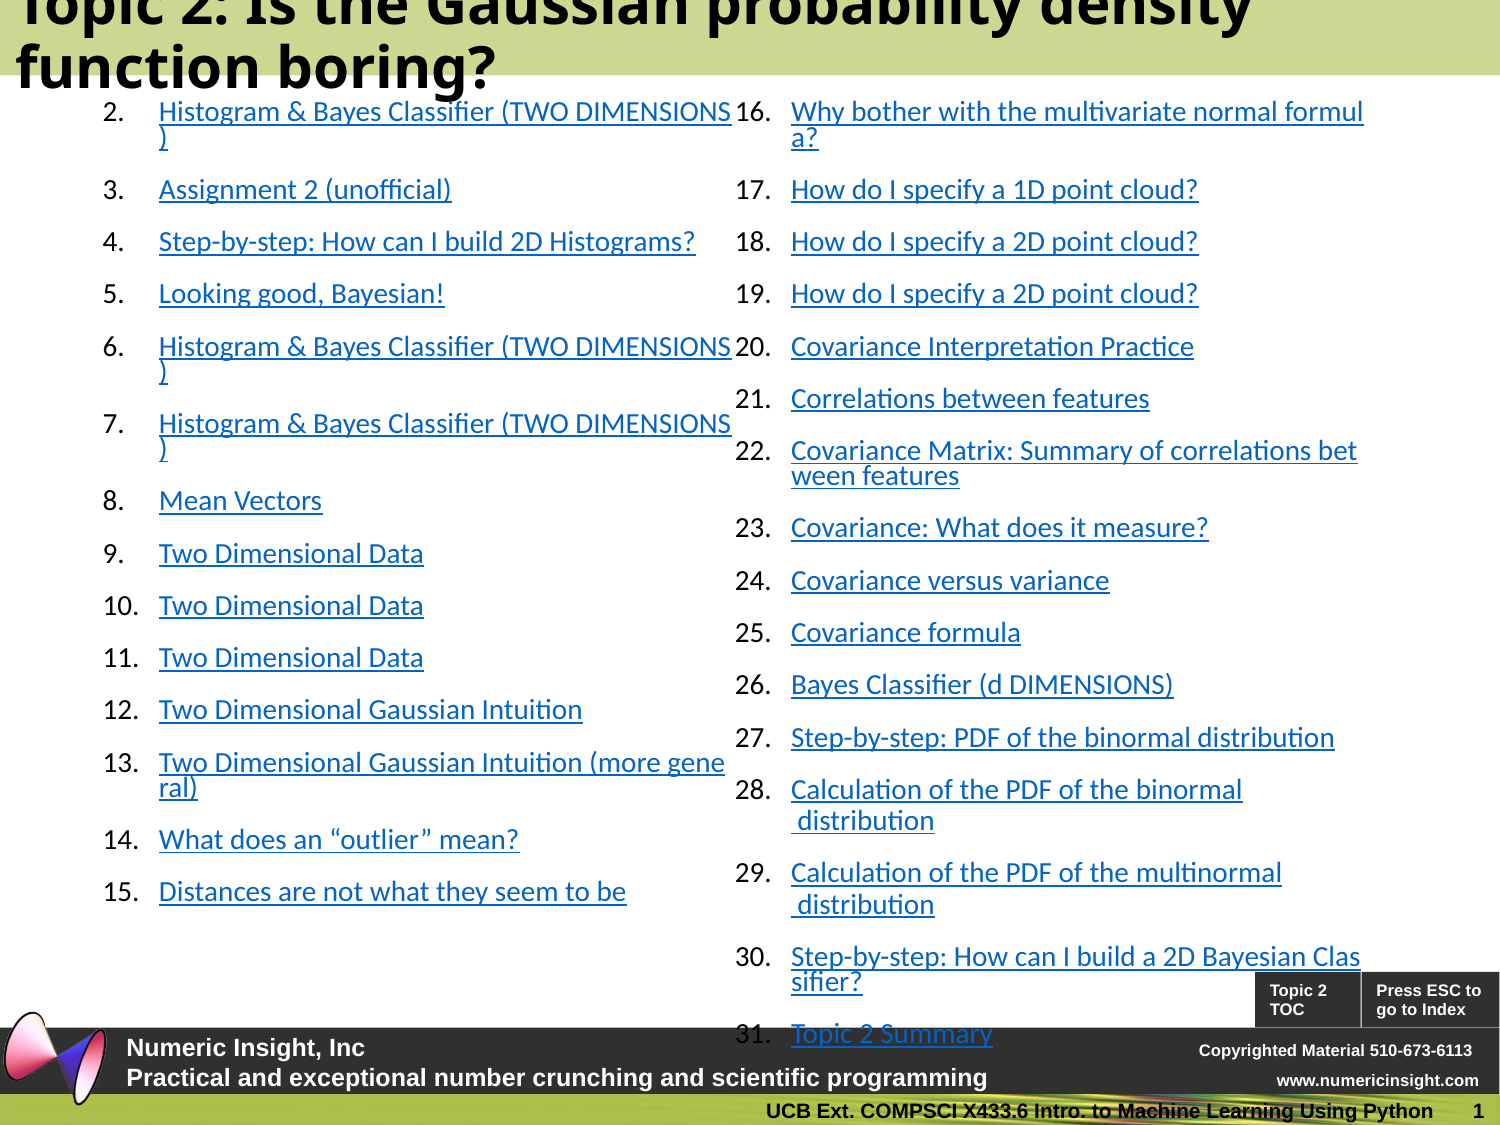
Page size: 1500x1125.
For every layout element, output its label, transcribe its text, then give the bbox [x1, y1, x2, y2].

picture [0, 1007, 1500, 1125]
text_box Histogram & Bayes Classifier (TWO DIMENSIONS) Assignment 2 (unofficial) Step-by-step: How can I build 2D Histograms? Looking good, Bayesian! Histogram & Bayes Classifier (TWO DIMENSIONS) Histogram & Bayes Classifier (TWO DIMENSIONS) Mean Vectors Two Dimensional Data Two Dimensional Data Two Dimensional Data Two Dimensional Gaussian Intuition Two Dimensional Gaussian Intuition (more general) What does an “outlier” mean? Distances are not what they seem to be Why bother with the multivariate normal formula? How do I specify a 1D point cloud? How do I specify a 2D point cloud? How do I specify a 2D point cloud? Covariance Interpretation Practice Correlations between features Covariance Matrix: Summary of correlations between features Covariance: What does it measure? Covariance versus variance Covariance formula Bayes Classifier (d DIMENSIONS) Step-by-step: PDF of the binormal distribution Calculation of the PDF of the binormal distribution Calculation of the PDF of the multinormal distribution Step-by-step: How can I build a 2D Bayesian Classifier? Topic 2 Summary [87, 89, 1382, 804]
title Topic 2: Is the Gaussian probability density function boring? [0, 0, 1500, 76]
